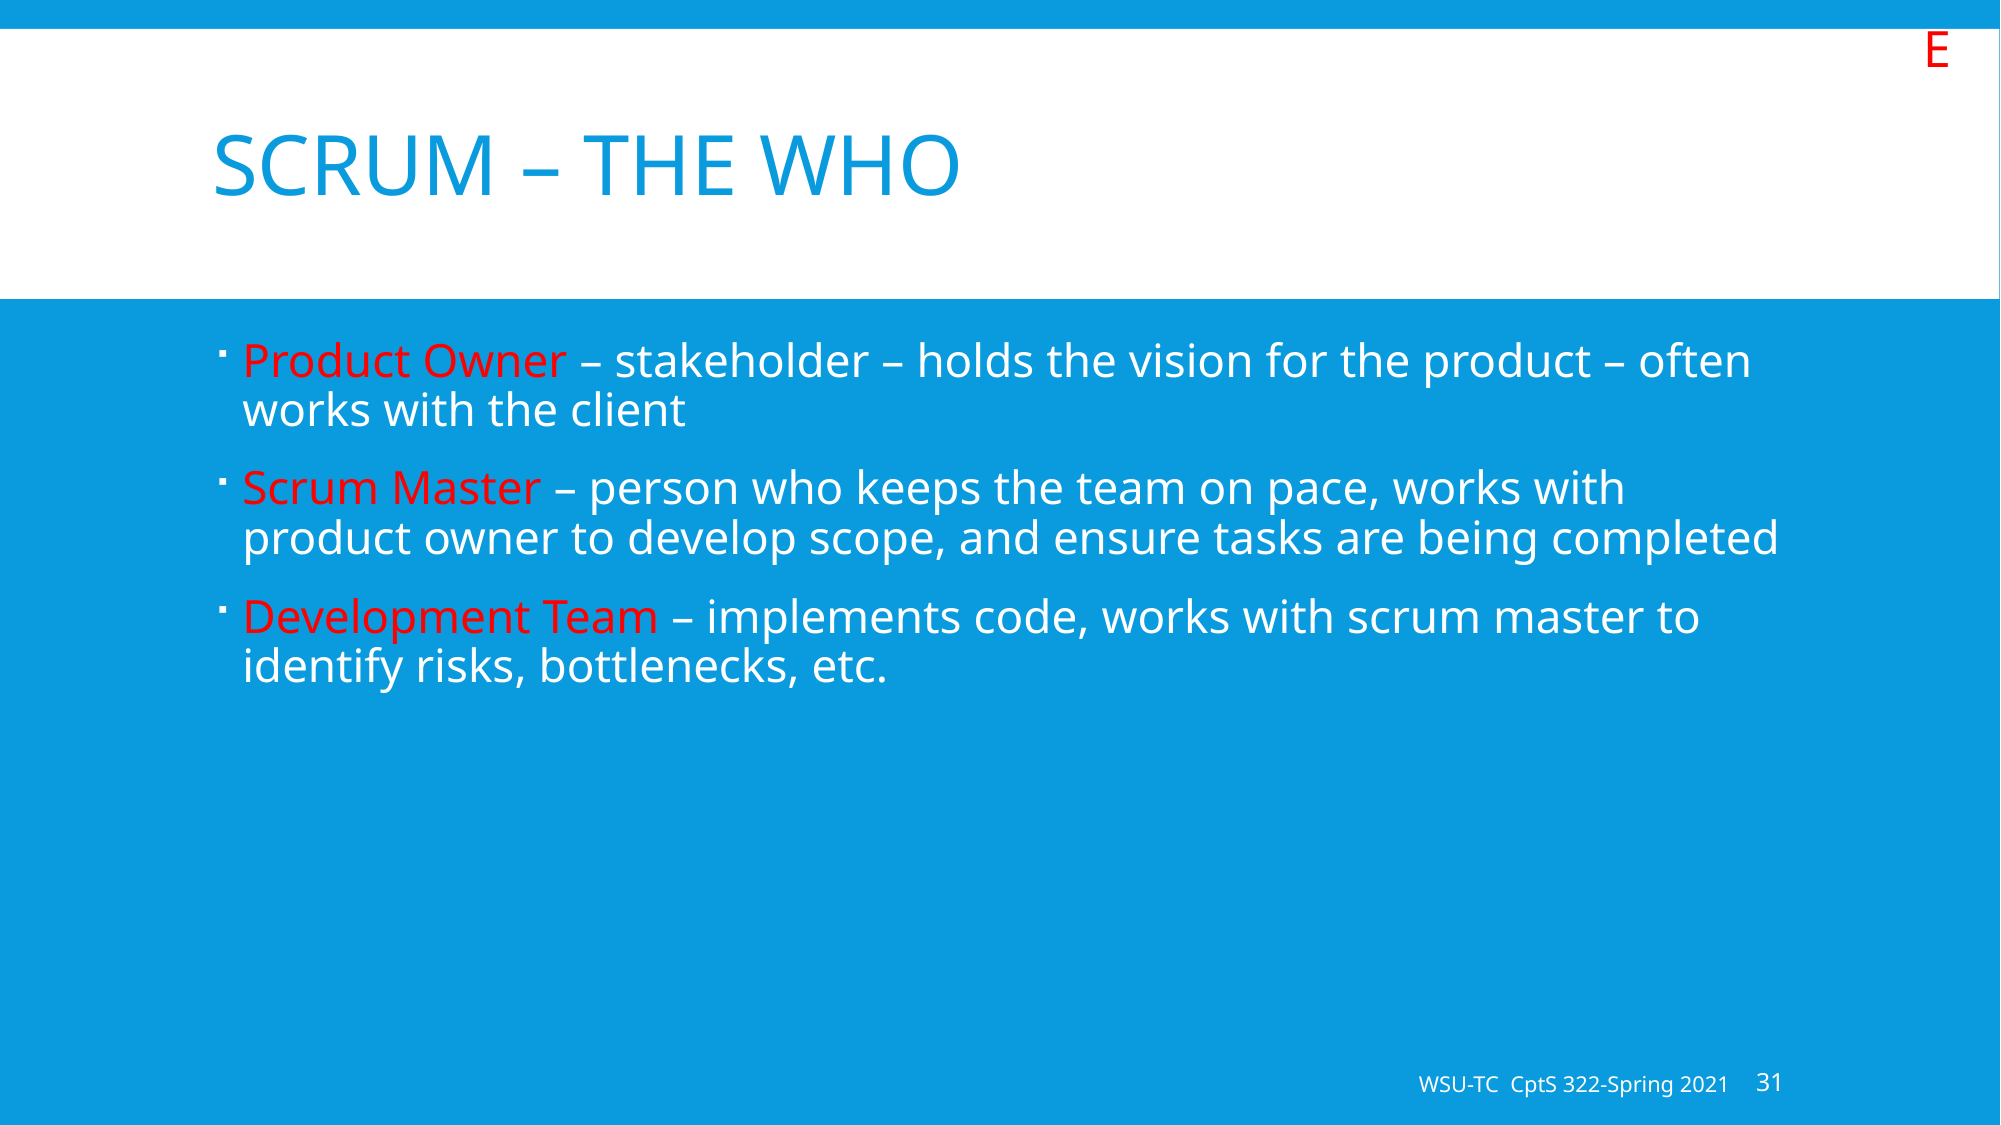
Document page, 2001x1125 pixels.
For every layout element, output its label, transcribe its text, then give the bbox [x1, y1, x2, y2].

title Scrum – The Who [197, 46, 1803, 295]
slide_number 31 [1748, 1053, 1904, 1114]
footer WSU-TC CptS 322-Spring 2021 [918, 1053, 1746, 1114]
text_box E [1909, 10, 1967, 85]
list Product Owner – stakeholder – holds the vision for the product – often works with the client Scrum Master – person who keeps the team on pace, works with product owner to develop scope, and ensure tasks are being completed Development Team – implements code, works with scrum master to identify risks, bottlenecks, etc. [197, 329, 1803, 1020]
